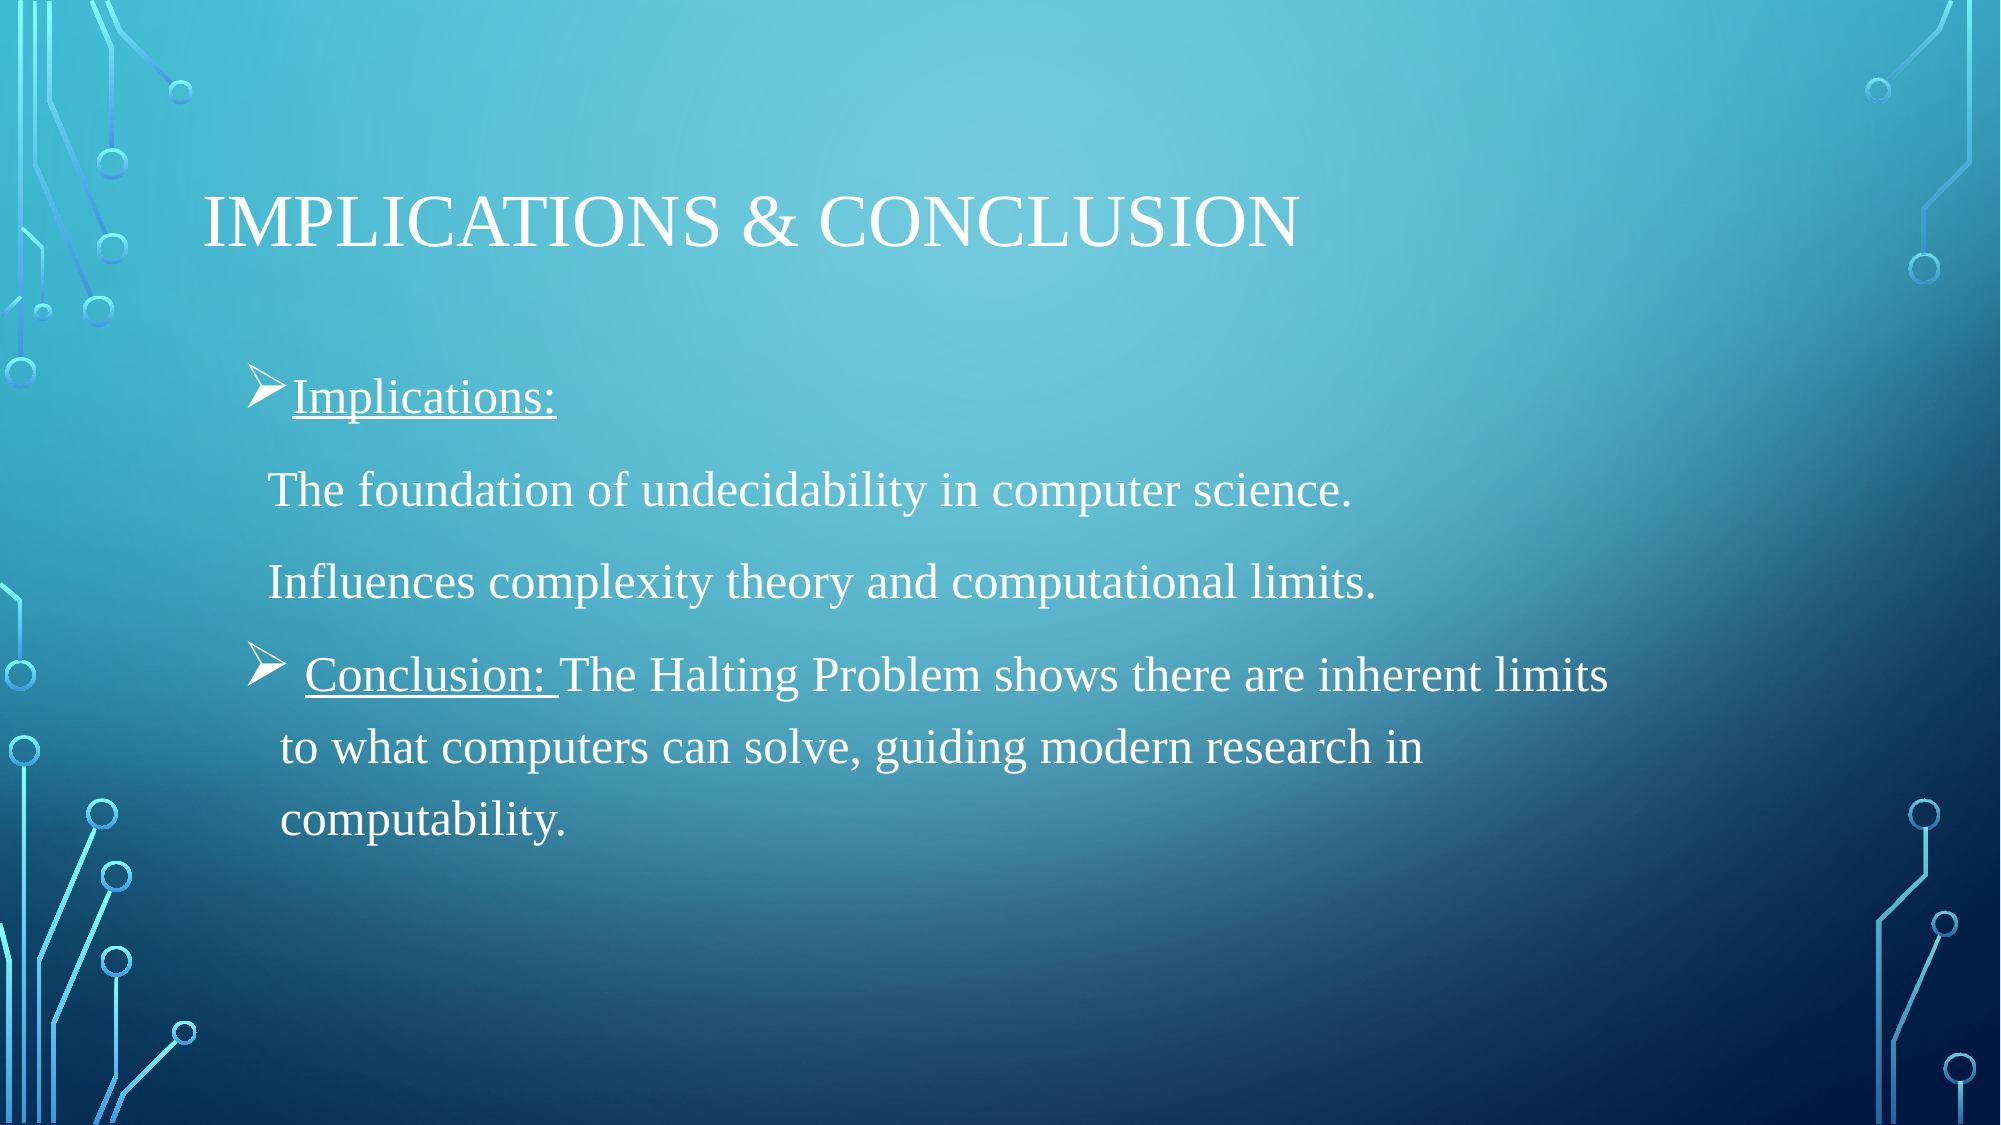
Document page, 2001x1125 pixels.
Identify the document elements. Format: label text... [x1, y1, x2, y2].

text_box Implications: The foundation of undecidability in computer science. Influences complexity theory and computational limits. Conclusion: The Halting Problem shows there are inherent limits to what computers can solve, guiding modern research in computability. [227, 343, 1669, 962]
title Implications & Conclusion [187, 101, 1813, 344]
